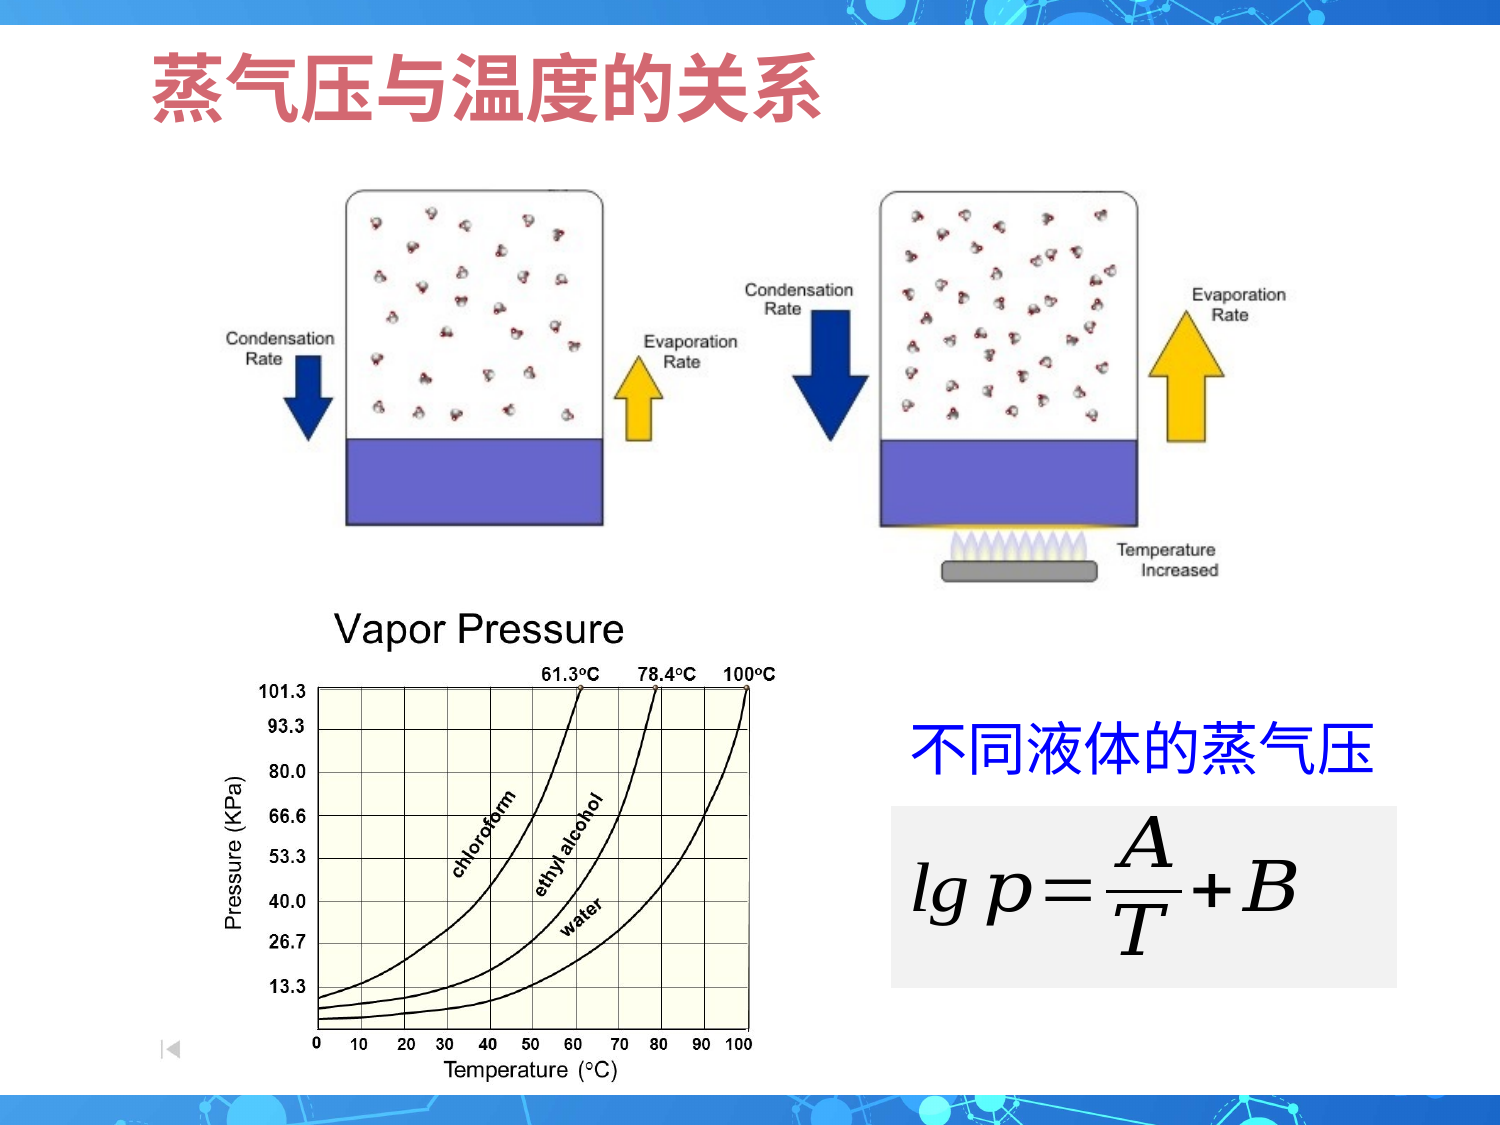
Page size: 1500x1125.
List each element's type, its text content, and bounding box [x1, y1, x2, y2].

picture [147, 183, 1303, 1090]
picture [891, 806, 1397, 988]
text_box 不同液体的蒸气压 [894, 705, 1391, 790]
title 蒸气压与温度的关系 [135, 36, 1397, 149]
picture [0, 1095, 1500, 1125]
picture [0, 0, 1500, 25]
